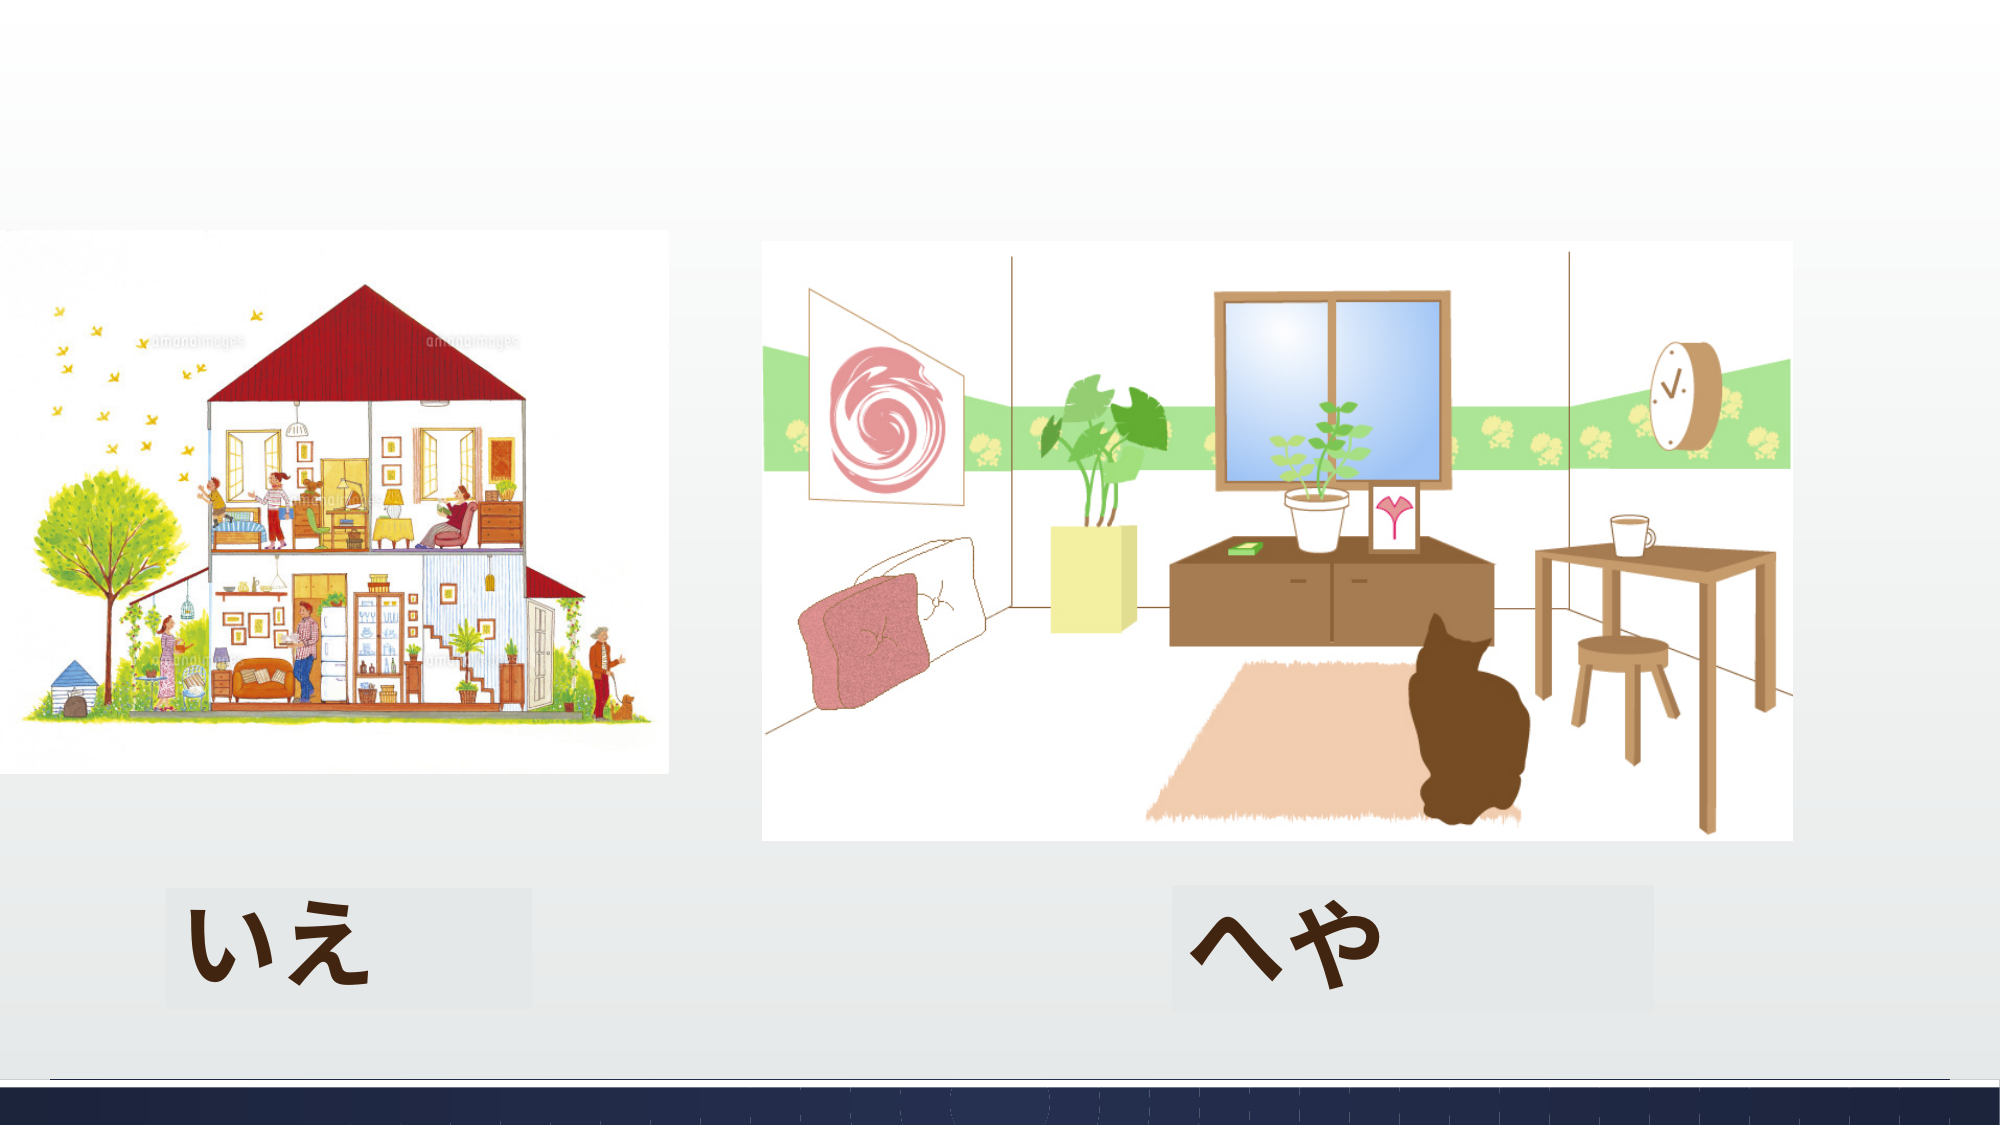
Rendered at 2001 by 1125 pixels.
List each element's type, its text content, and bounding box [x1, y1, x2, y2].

text_box へや [1172, 885, 1654, 1013]
title いえ [165, 888, 533, 1010]
picture [762, 241, 1793, 841]
picture [0, 230, 669, 774]
